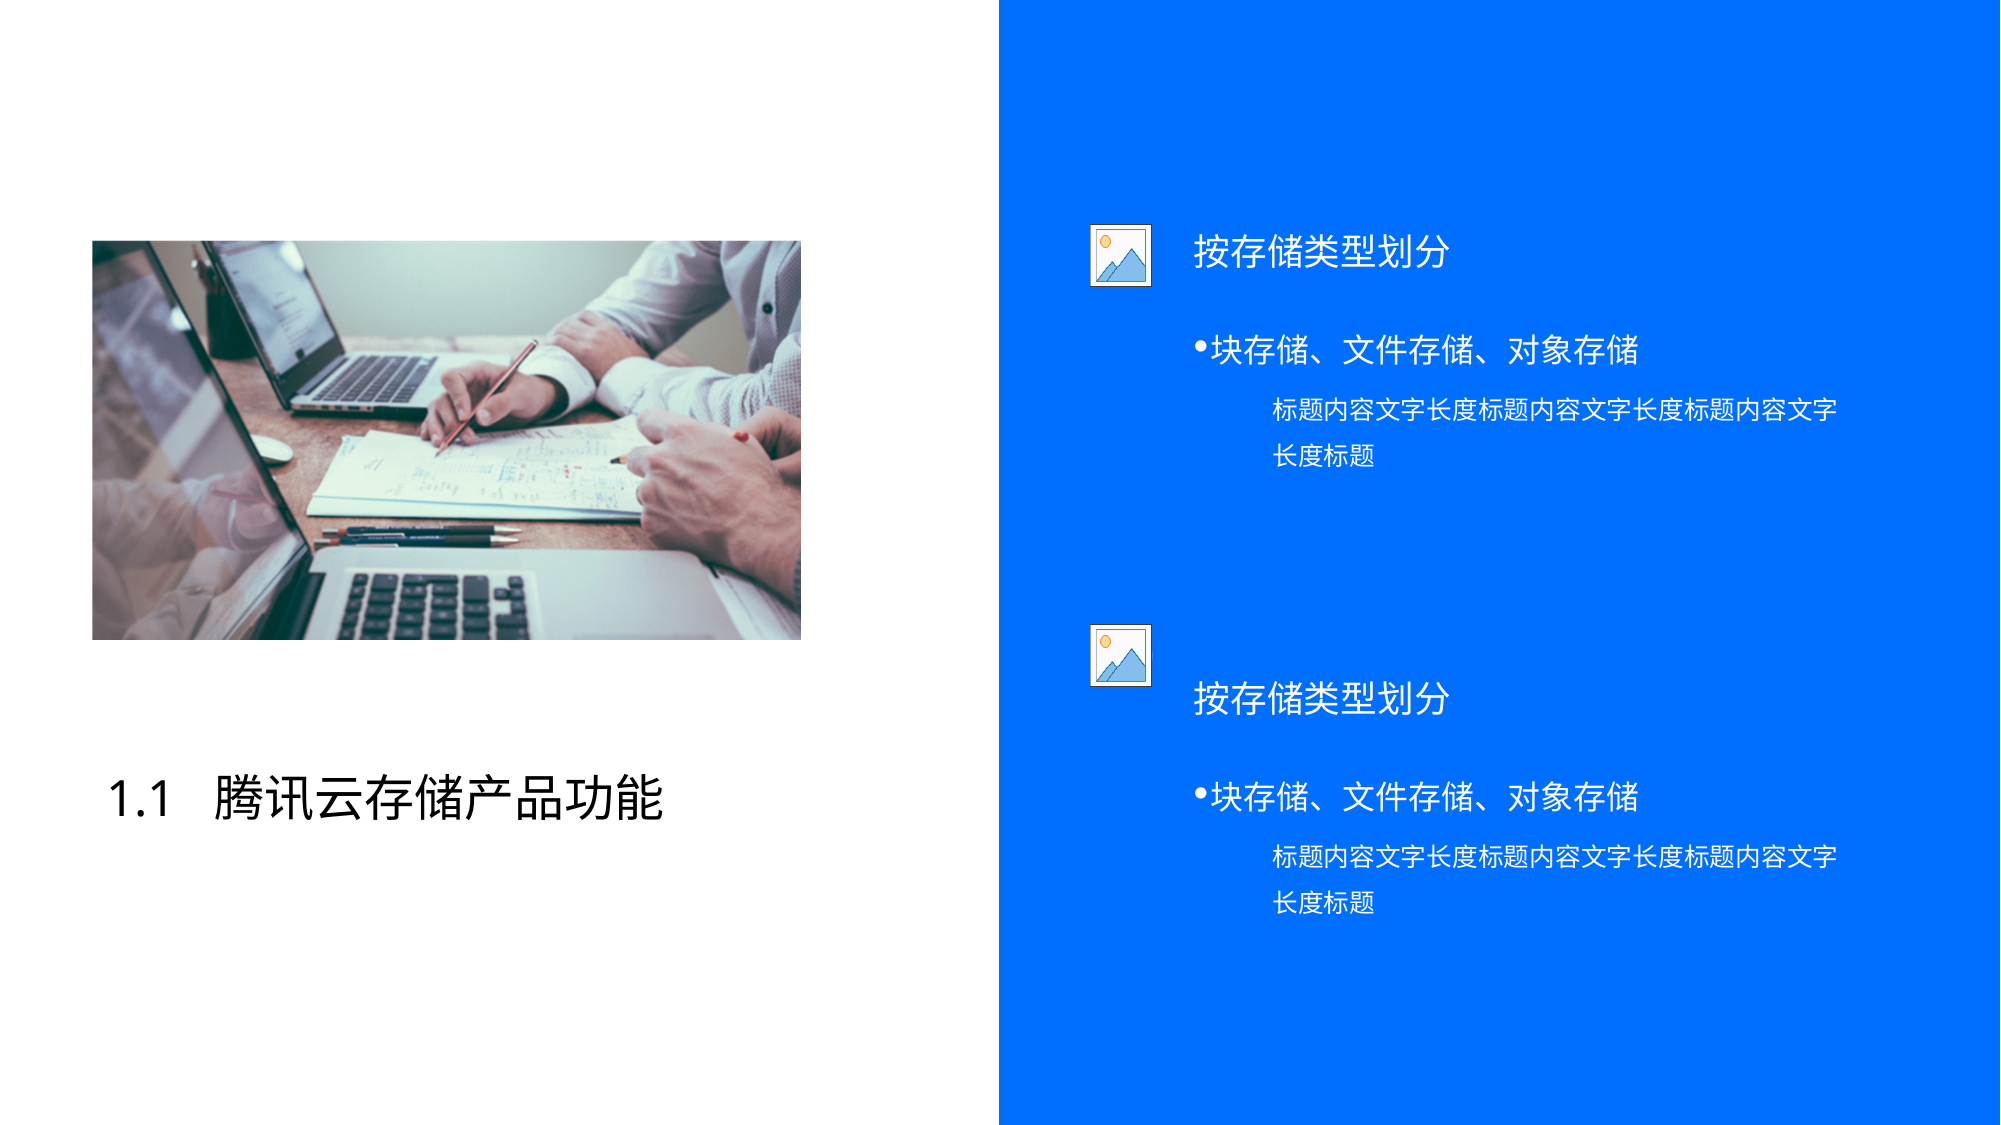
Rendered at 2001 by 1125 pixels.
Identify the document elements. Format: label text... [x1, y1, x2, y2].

picture [91, 231, 801, 640]
title 1.1 腾讯云存储产品功能 [91, 765, 767, 847]
list 按存储类型划分 块存储、文件存储、对象存储 标题内容文字长度标题内容文字长度标题内容文字长度标题 按存储类型划分 块存储、文件存储、对象存储 标题内容文字长度标题内容文字长度标题内容文字长度标题 [1178, 221, 1867, 933]
picture [999, 0, 2000, 1125]
